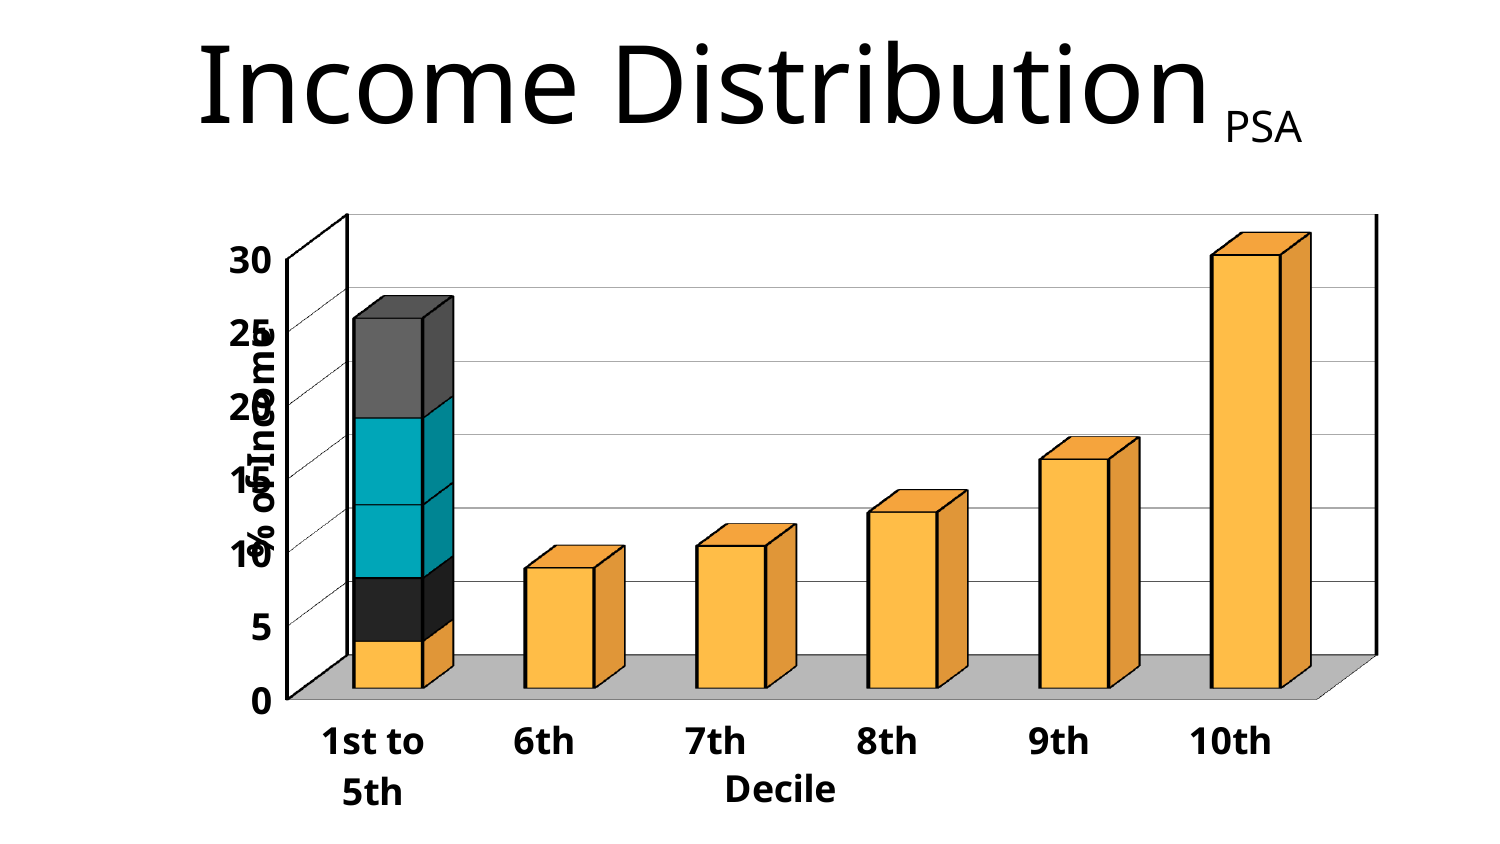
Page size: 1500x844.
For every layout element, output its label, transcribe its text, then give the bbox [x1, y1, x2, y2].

chart [120, 165, 1380, 825]
text_box Income Distribution PSA [110, 0, 1390, 167]
